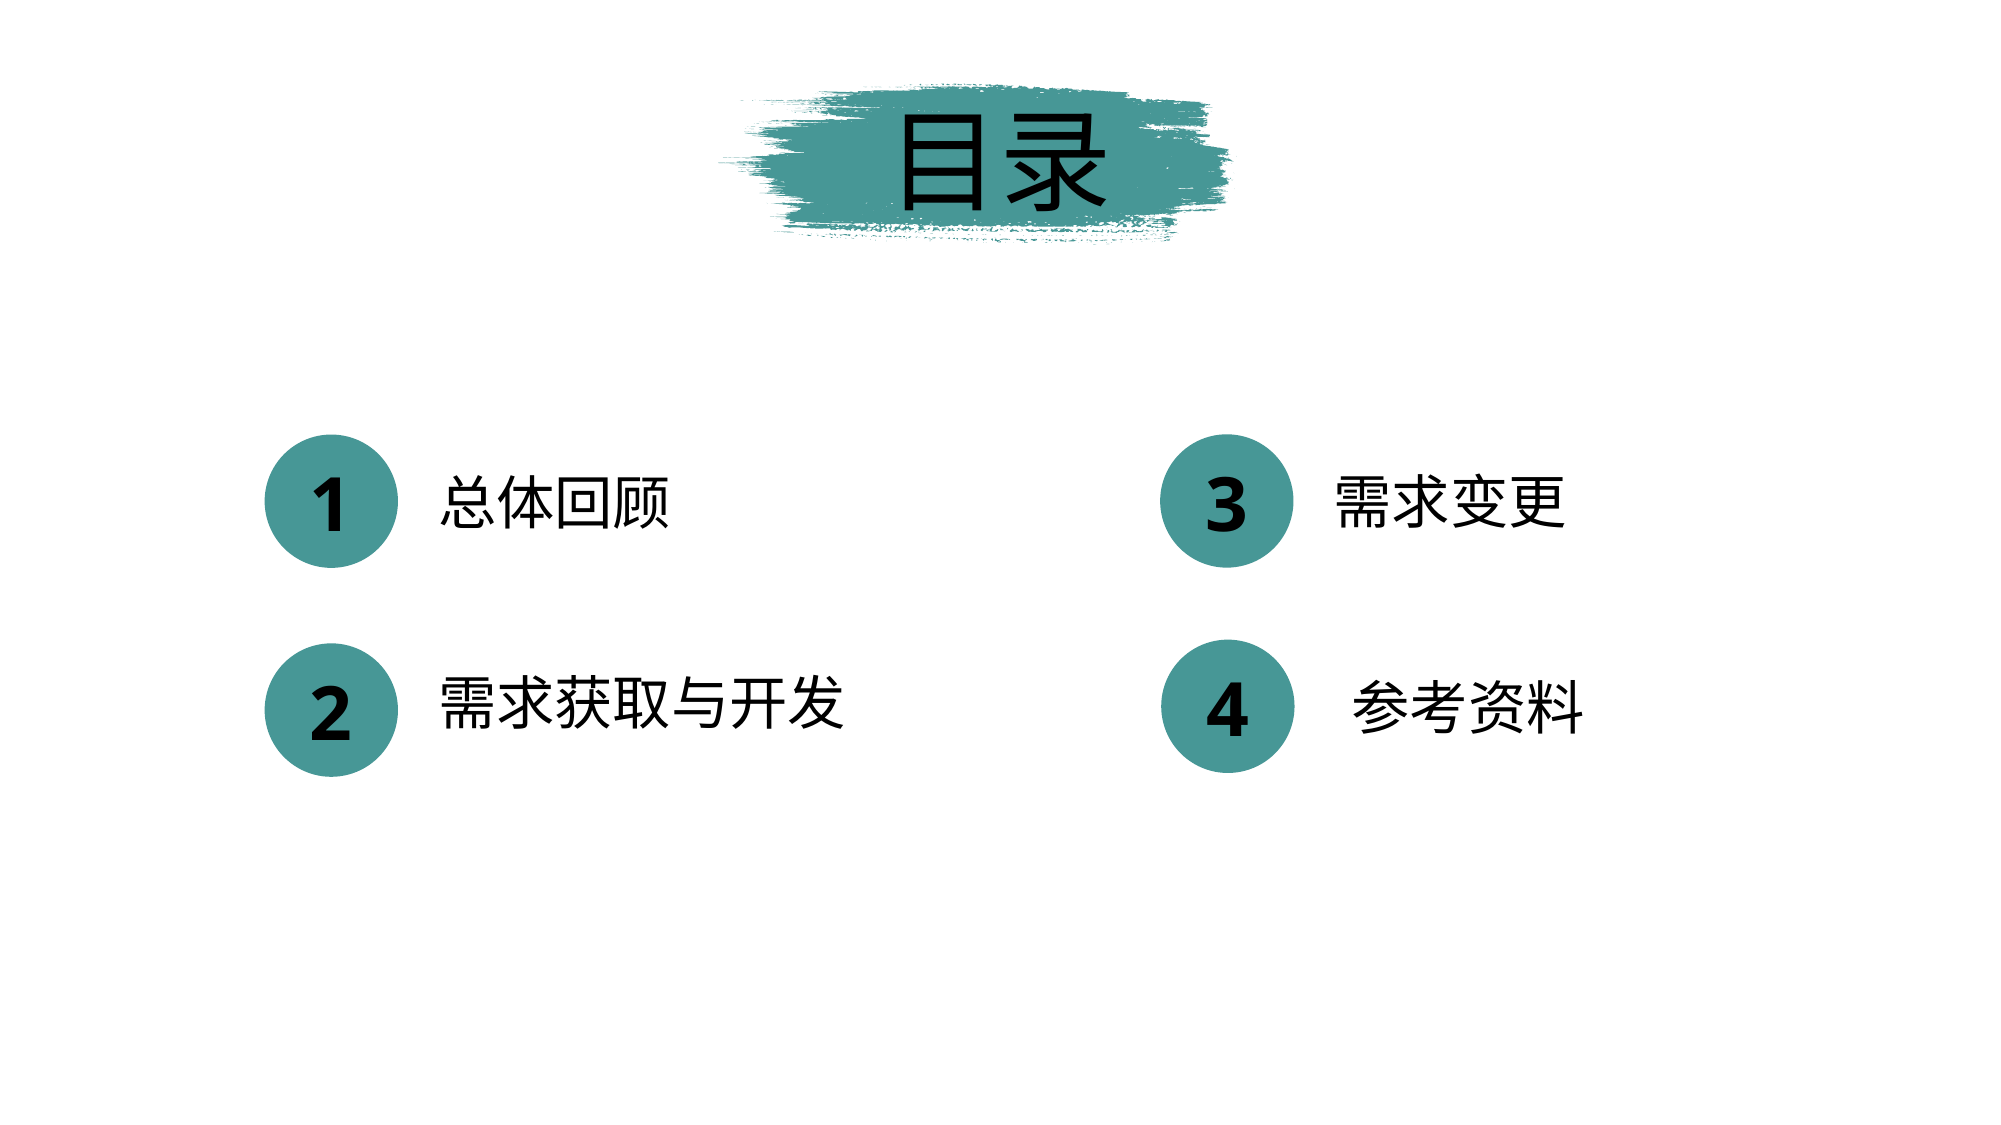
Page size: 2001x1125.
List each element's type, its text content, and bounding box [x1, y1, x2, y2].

text_box [994, 237, 1011, 243]
text_box [960, 237, 974, 243]
text_box 目录 [200, 82, 1800, 233]
text_box 总体回顾 [423, 458, 824, 544]
text_box [1016, 238, 1028, 243]
text_box 2 [262, 641, 401, 779]
text_box [1044, 238, 1077, 243]
text_box 需求获取与开发 [423, 659, 910, 744]
text_box 3 [1158, 432, 1296, 570]
text_box 4 [1159, 637, 1297, 776]
text_box 1 [262, 432, 401, 570]
text_box 需求变更 [1318, 458, 1865, 543]
text_box 参考资料 [1336, 663, 1817, 749]
